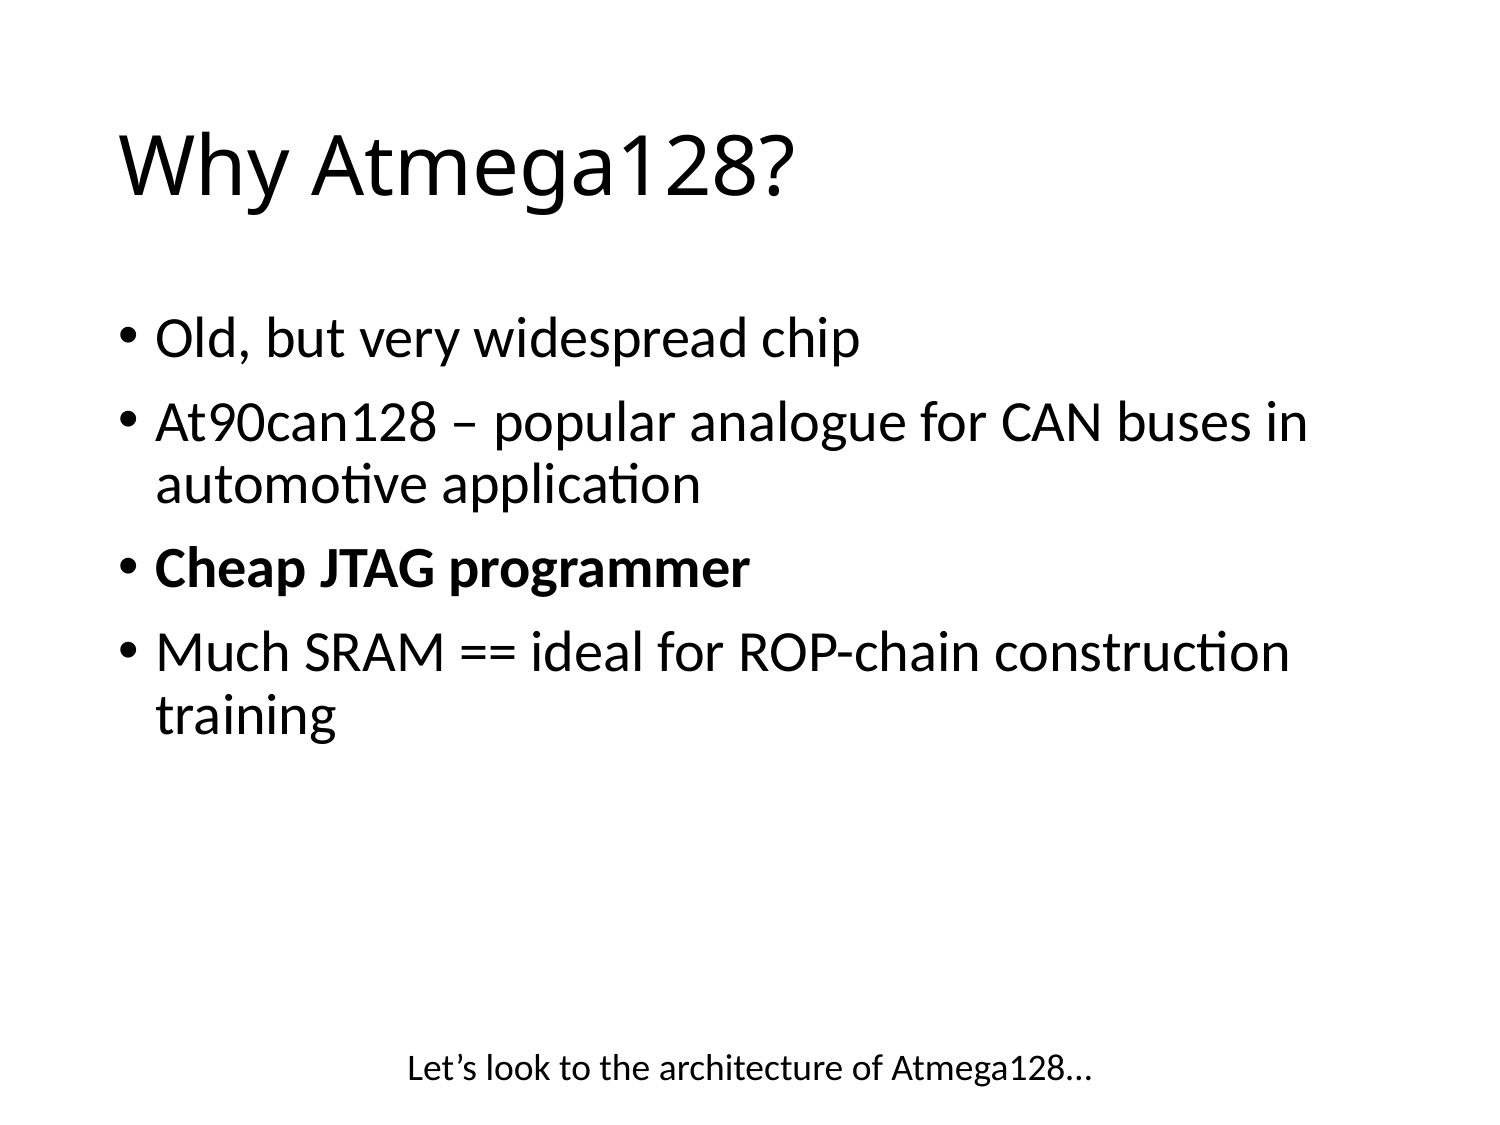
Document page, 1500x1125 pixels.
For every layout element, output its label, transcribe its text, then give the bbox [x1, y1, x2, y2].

list Old, but very widespread chip At90can128 – popular analogue for CAN buses in automotive application Cheap JTAG programmer Much SRAM == ideal for ROP-chain construction training [103, 299, 1397, 1014]
text_box Let’s look to the architecture of Atmega128… [392, 1035, 1108, 1096]
title Why Atmega128? [103, 59, 1397, 278]
